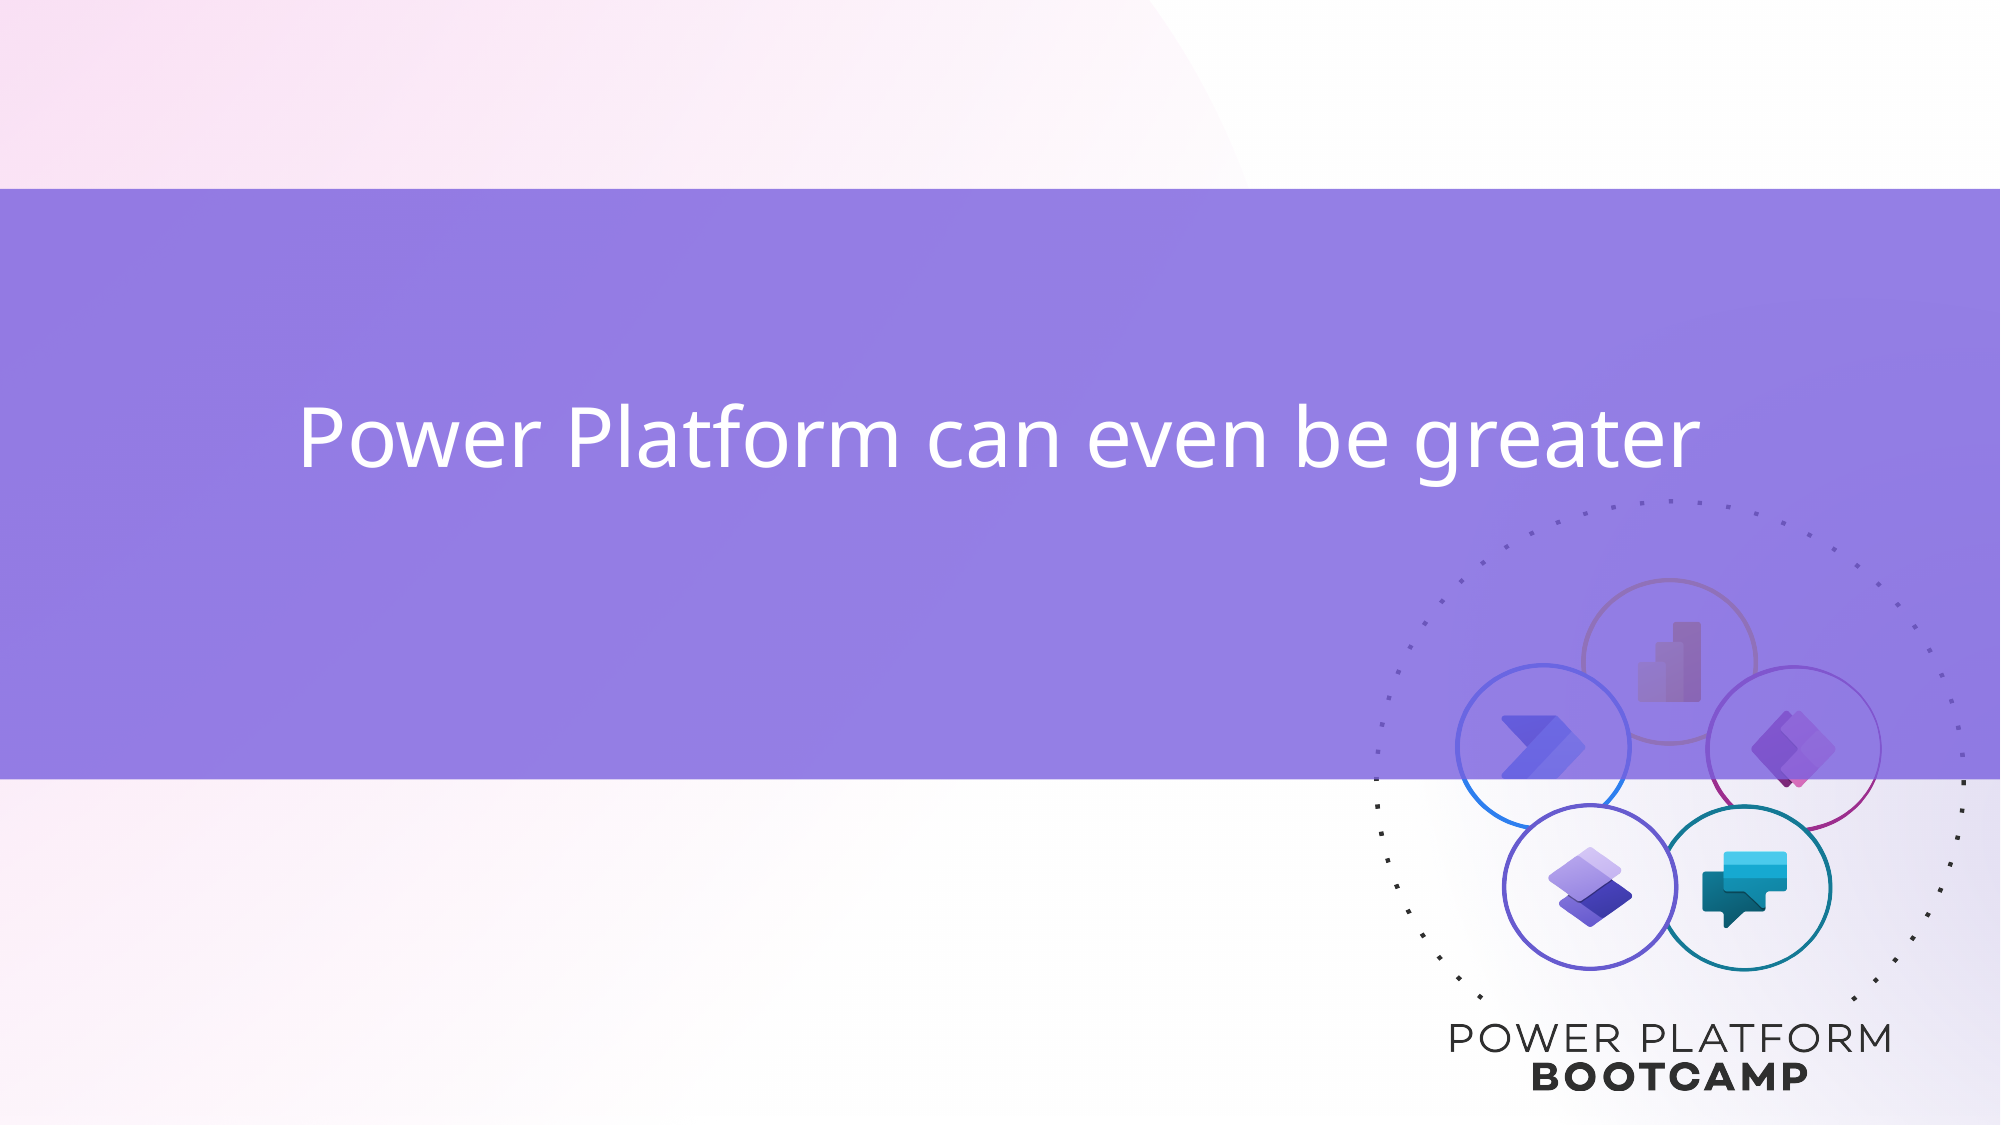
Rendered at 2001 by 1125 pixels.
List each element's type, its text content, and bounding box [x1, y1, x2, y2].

picture [0, 0, 2001, 1125]
text_box Power Platform can even be greater [0, 188, 2000, 780]
